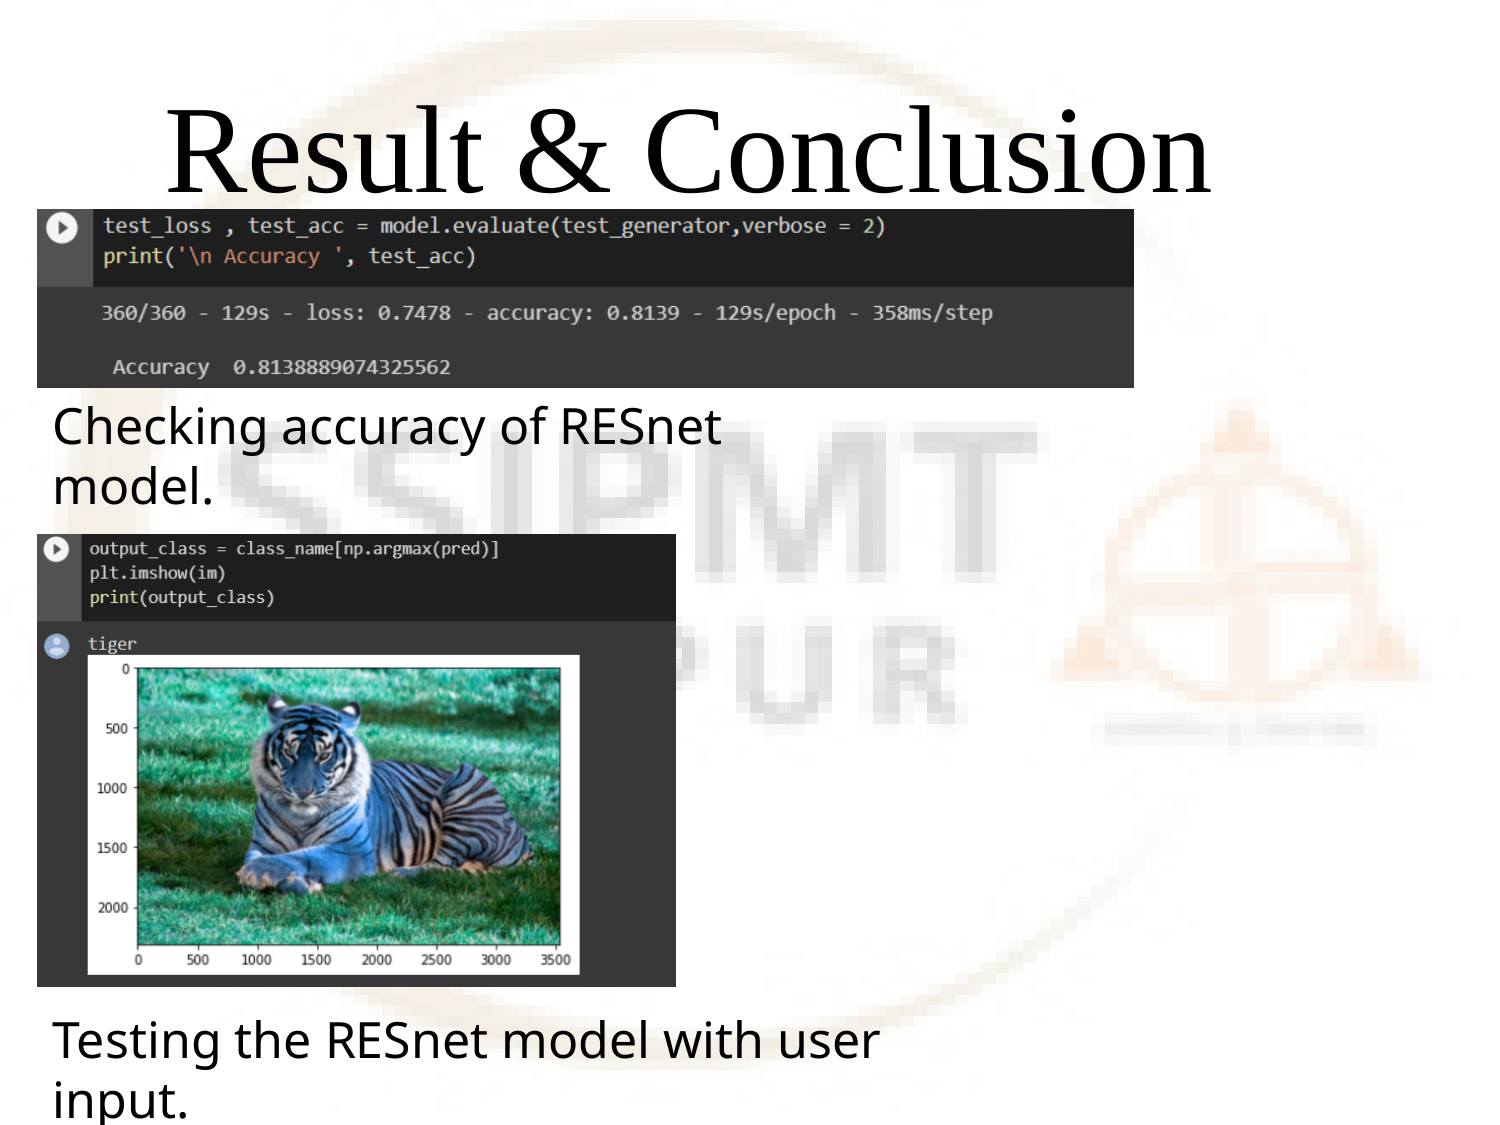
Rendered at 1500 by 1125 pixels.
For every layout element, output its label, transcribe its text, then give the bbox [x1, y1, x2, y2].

picture [37, 534, 676, 987]
picture [37, 209, 1134, 388]
title Result & Conclusion [150, 45, 1425, 233]
text_box Checking accuracy of RESnet model. [37, 397, 800, 523]
text_box Testing the RESnet model with user input. [37, 1000, 913, 1125]
